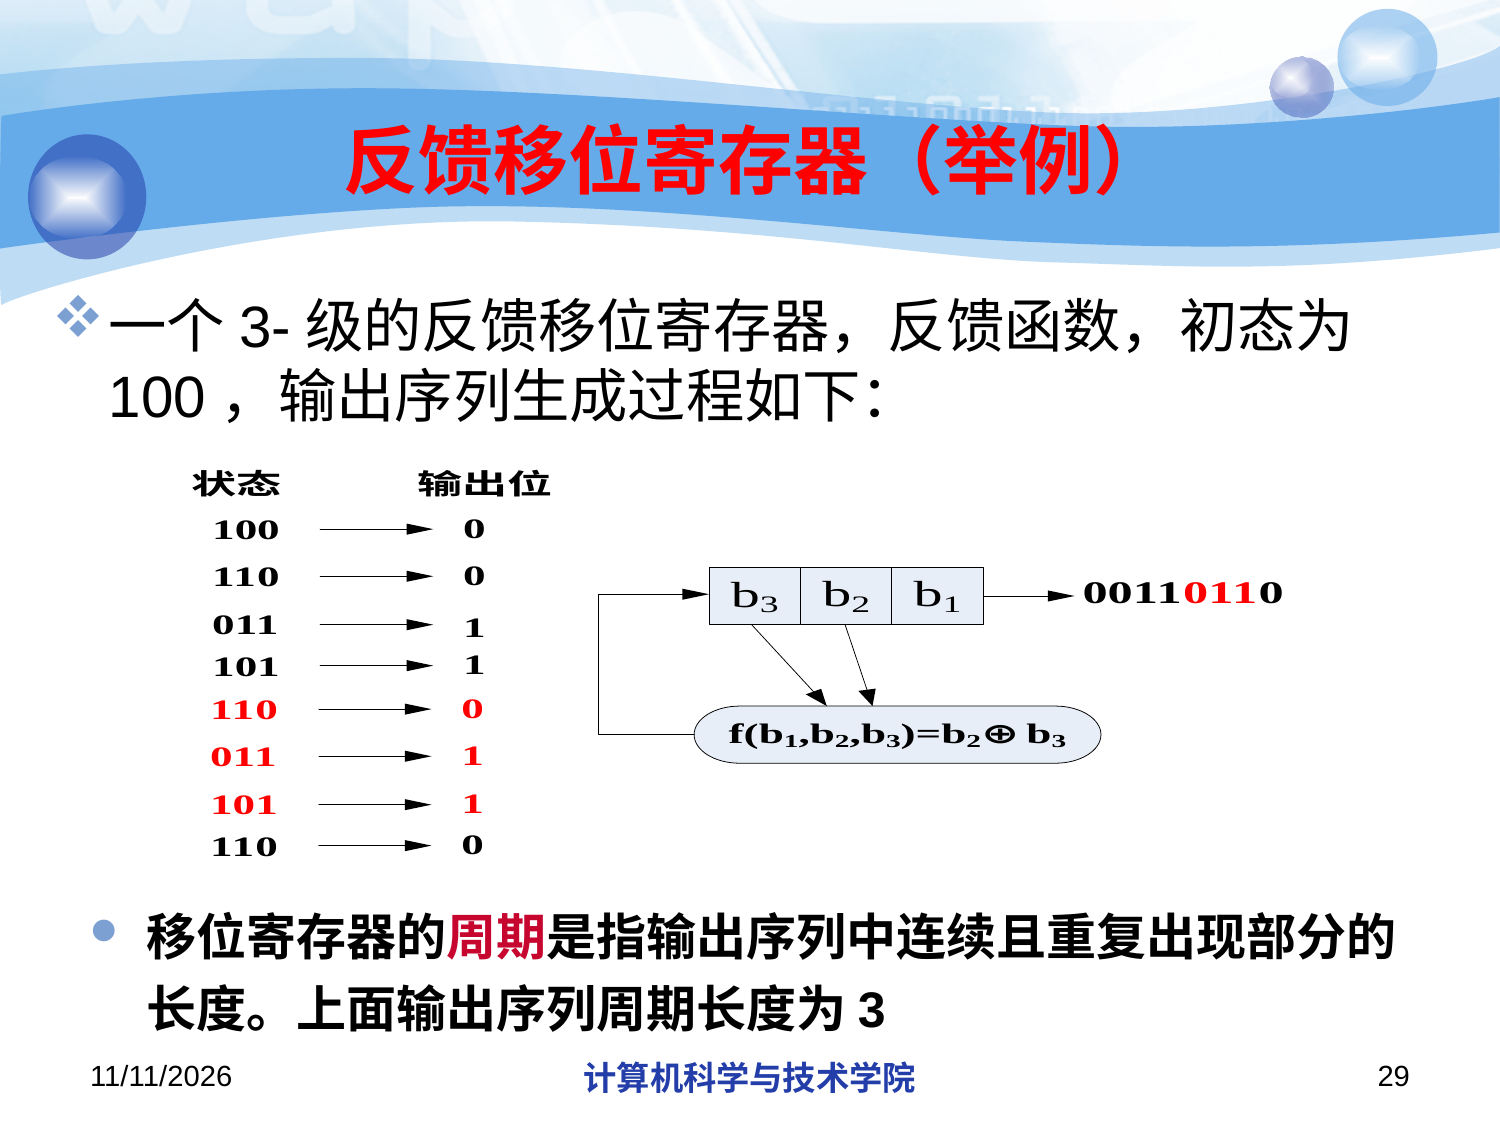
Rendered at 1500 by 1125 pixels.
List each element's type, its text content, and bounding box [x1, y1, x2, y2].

slide_number 29 [1074, 1049, 1426, 1103]
footer 计算机科学与技术学院 [512, 1049, 988, 1103]
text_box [187, 462, 1288, 868]
picture [0, 0, 1500, 112]
title 反馈移位寄存器（举例） [149, 112, 1363, 206]
text_box 移位寄存器的周期是指输出序列中连续且重复出现部分的长度。上面输出序列周期长度为3 [75, 885, 1450, 1049]
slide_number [74, 1049, 426, 1103]
